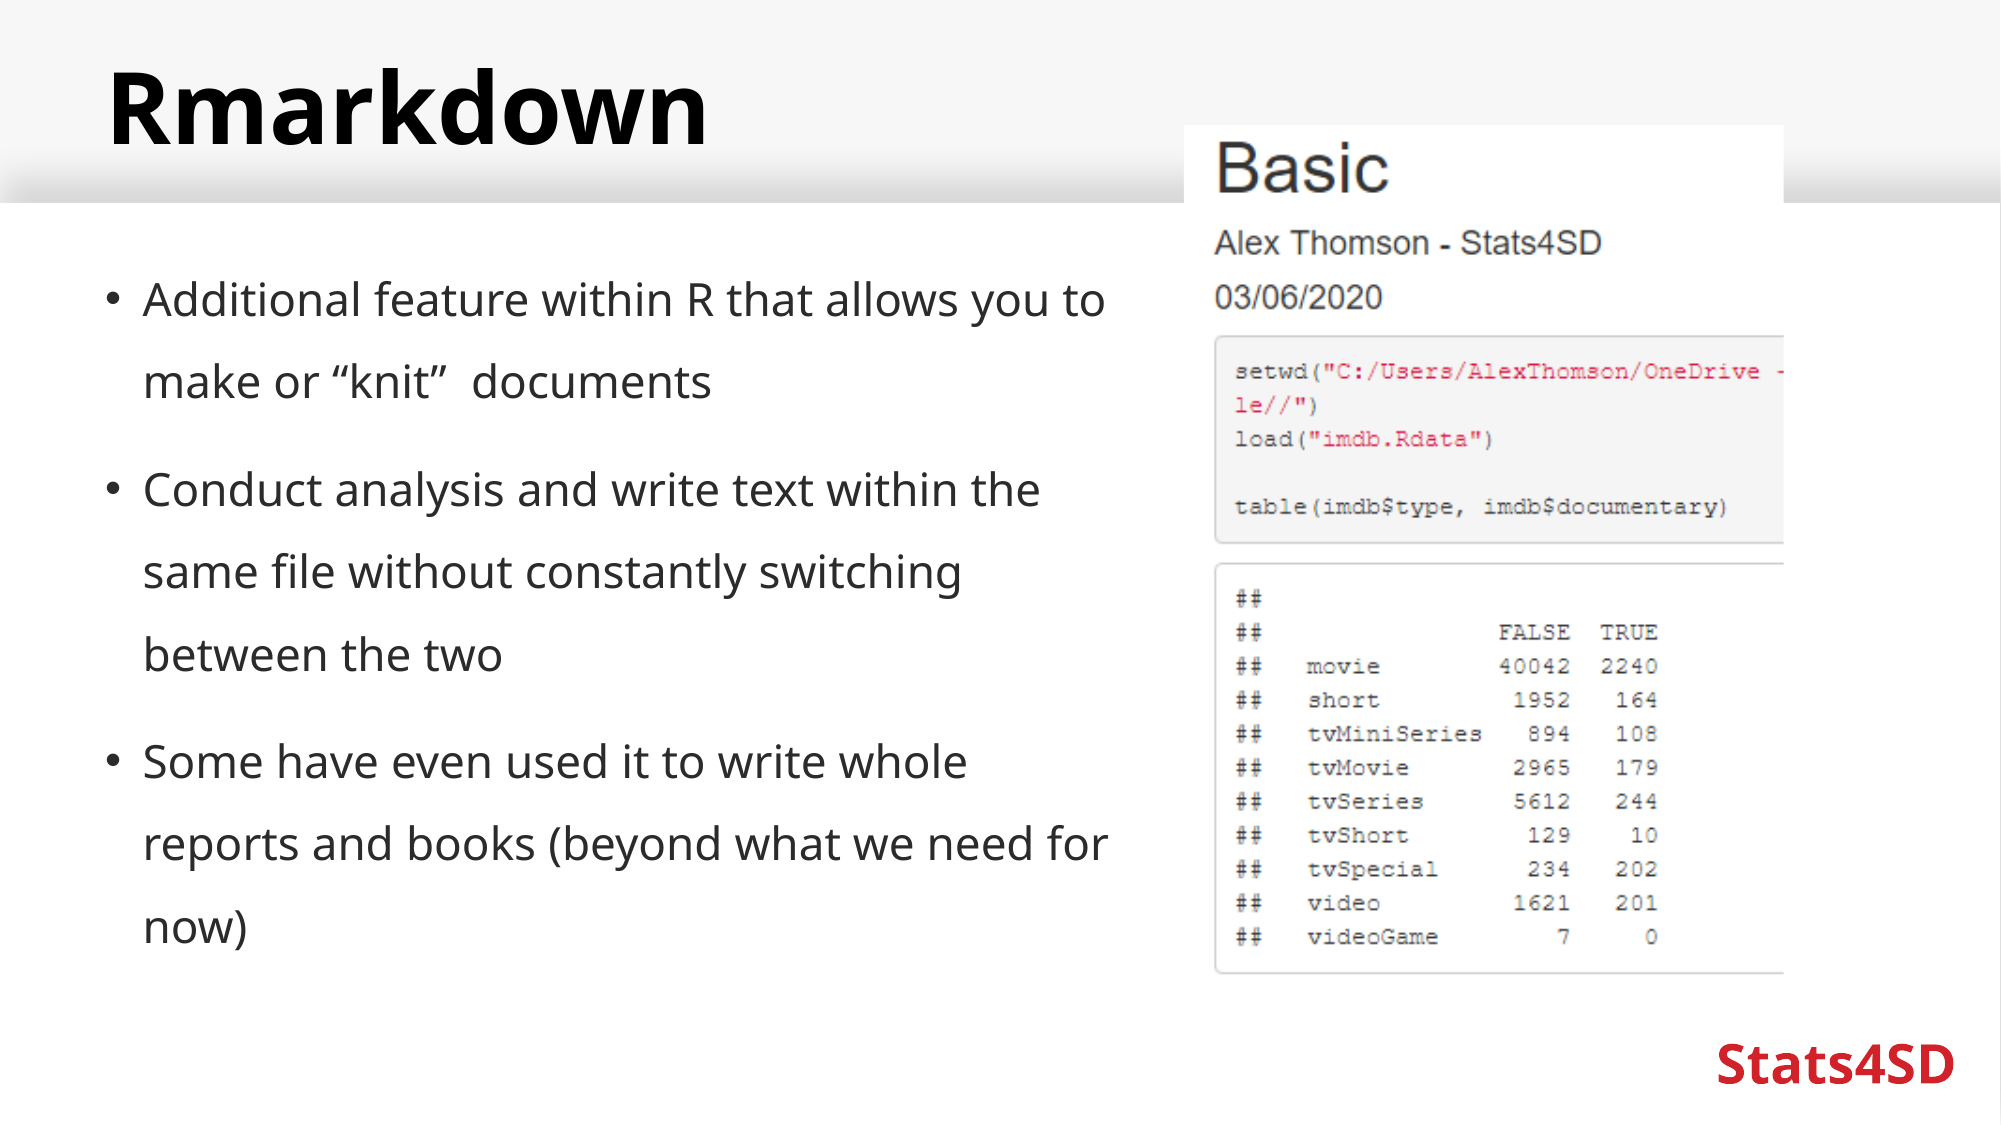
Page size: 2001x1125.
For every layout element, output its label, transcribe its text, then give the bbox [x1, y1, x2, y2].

title Rmarkdown [90, 21, 1954, 203]
picture [1718, 1043, 1954, 1085]
list Additional feature within R that allows you to make or “knit” documents Conduct analysis and write text within the same file without constantly switching between the two Some have even used it to write whole reports and books (beyond what we need for now) [90, 235, 1134, 1022]
picture [1183, 125, 1784, 1022]
